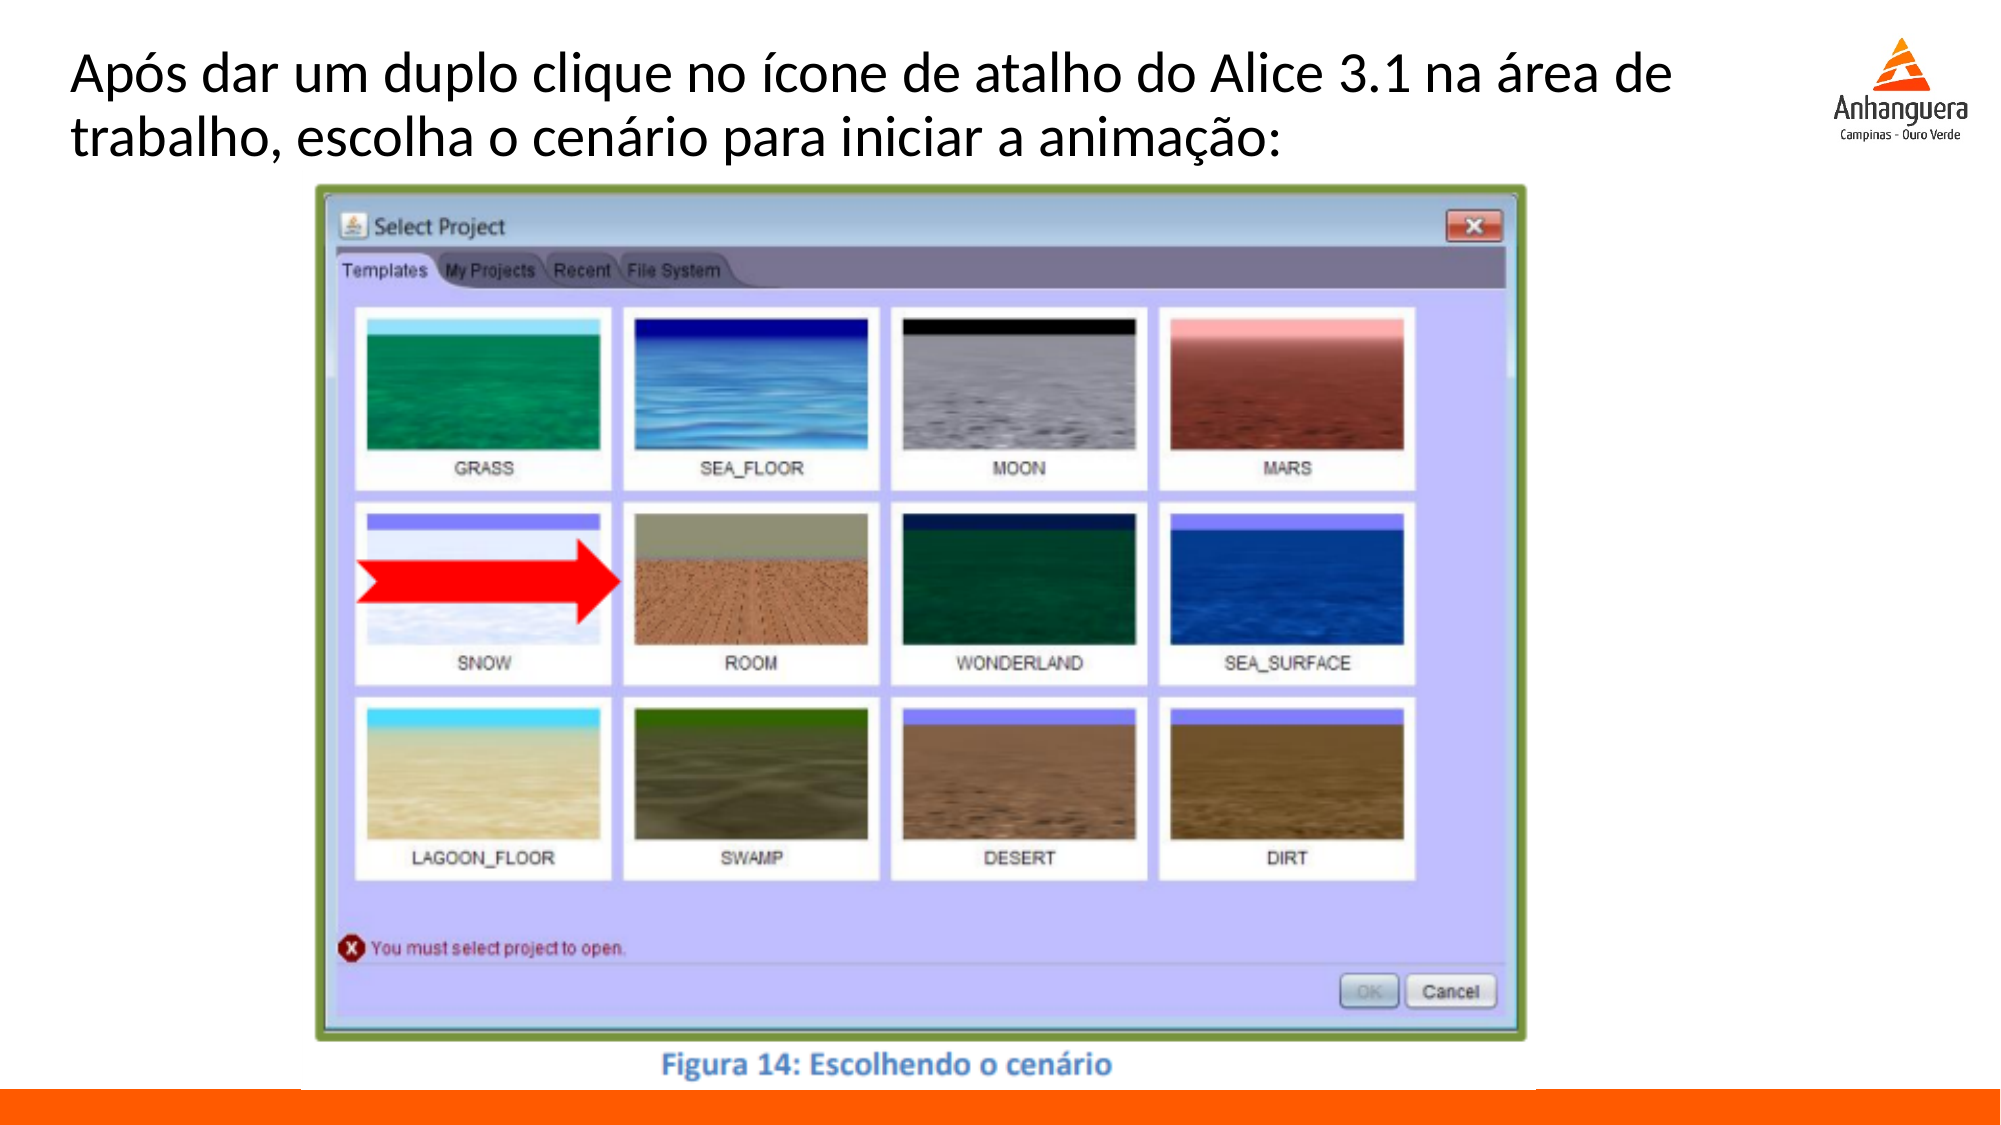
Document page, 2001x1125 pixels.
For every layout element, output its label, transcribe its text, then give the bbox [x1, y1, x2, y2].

picture [301, 170, 1536, 1090]
list Após dar um duplo clique no ícone de atalho do Alice 3.1 na área de trabalho, escolha o cenário para iniciar a animação: [55, 35, 1781, 749]
picture [1826, 22, 1974, 170]
